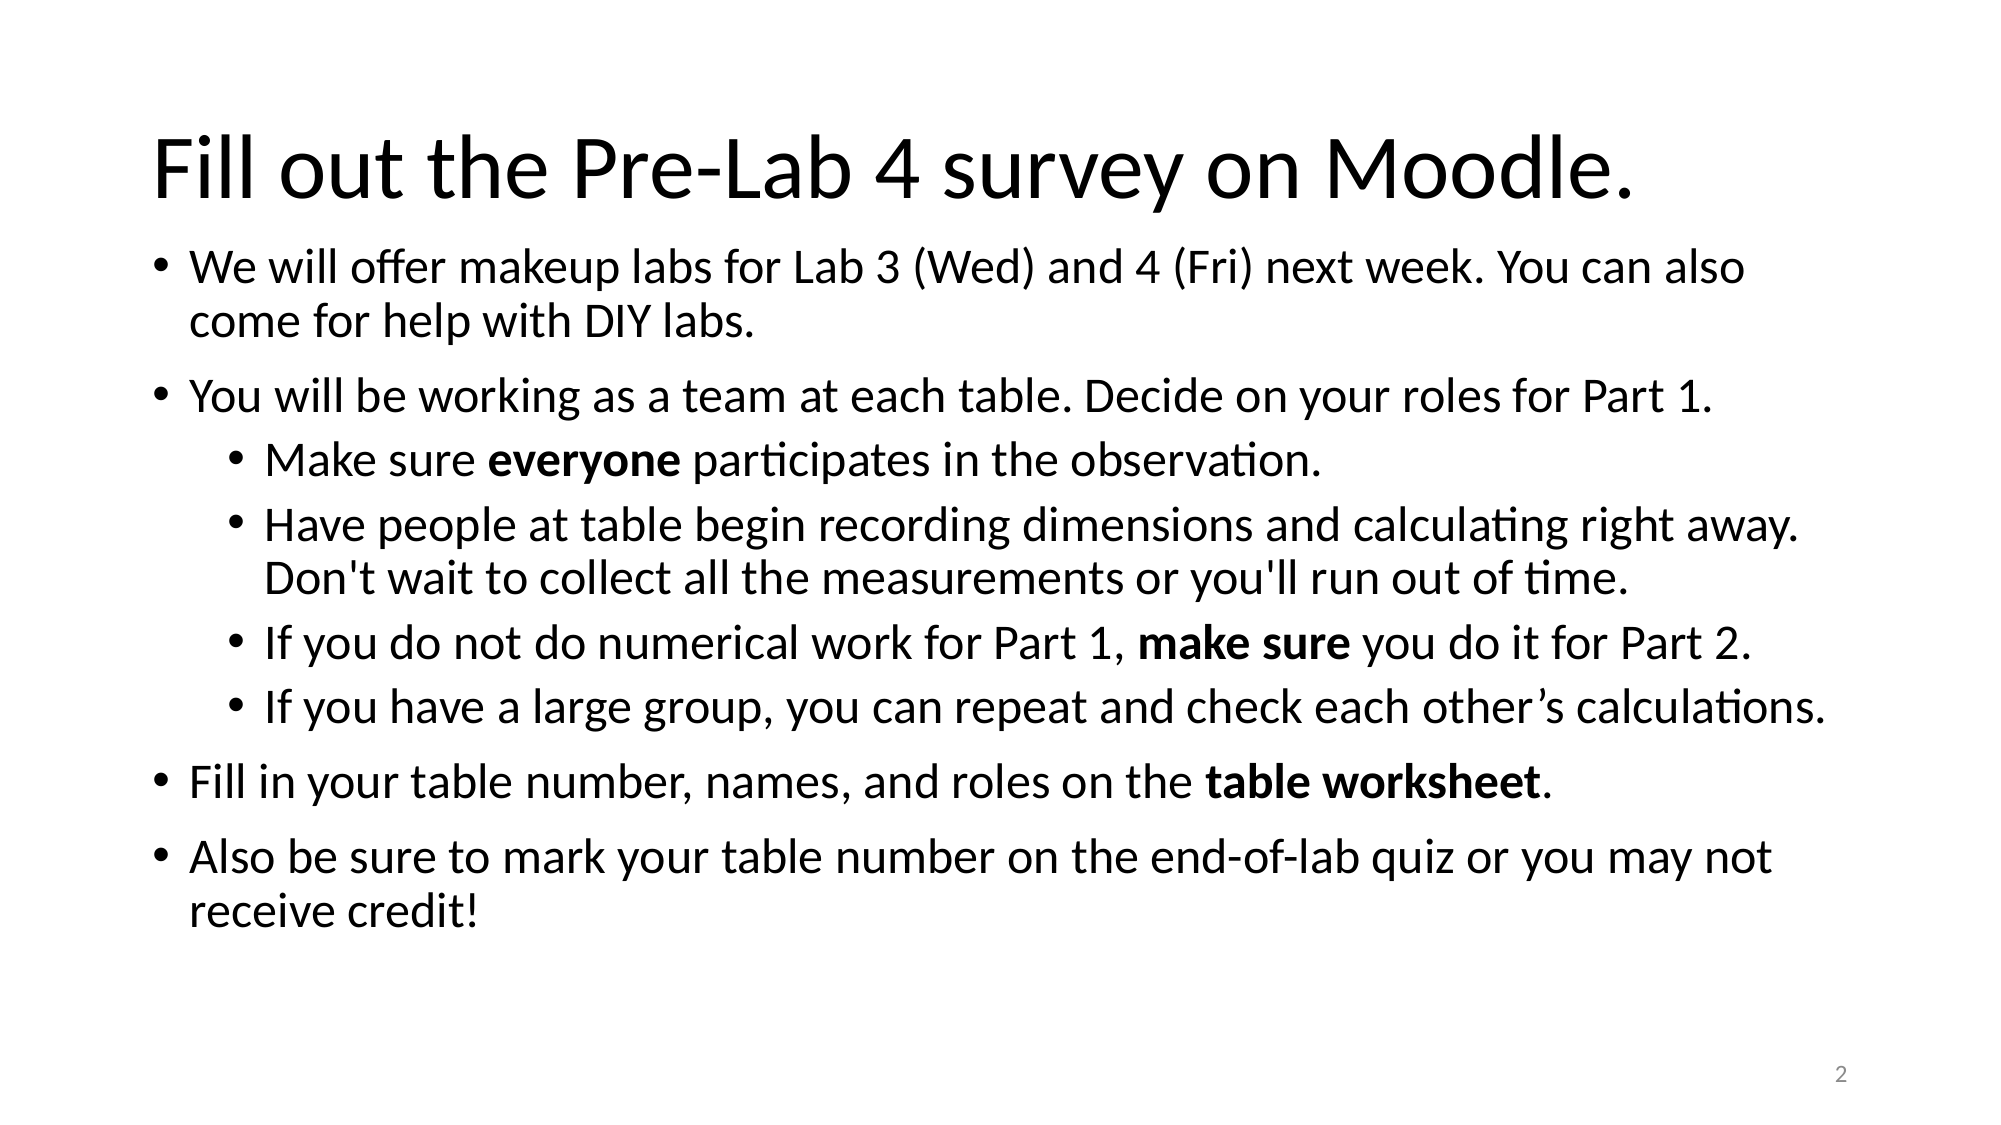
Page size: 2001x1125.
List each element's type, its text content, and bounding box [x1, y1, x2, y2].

list We will offer makeup labs for Lab 3 (Wed) and 4 (Fri) next week. You can also come for help with DIY labs. You will be working as a team at each table. Decide on your roles for Part 1. Make sure everyone participates in the observation. Have people at table begin recording dimensions and calculating right away. Don't wait to collect all the measurements or you'll run out of time. If you do not do numerical work for Part 1, make sure you do it for Part 2. If you have a large group, you can repeat and check each other’s calculations. Fill in your table number, names, and roles on the table worksheet. Also be sure to mark your table number on the end-of-lab quiz or you may not receive credit! [137, 232, 1878, 1062]
title Fill out the Pre-Lab 4 survey on Moodle. [137, 59, 1863, 232]
slide_number 1 [1412, 1042, 1863, 1103]
